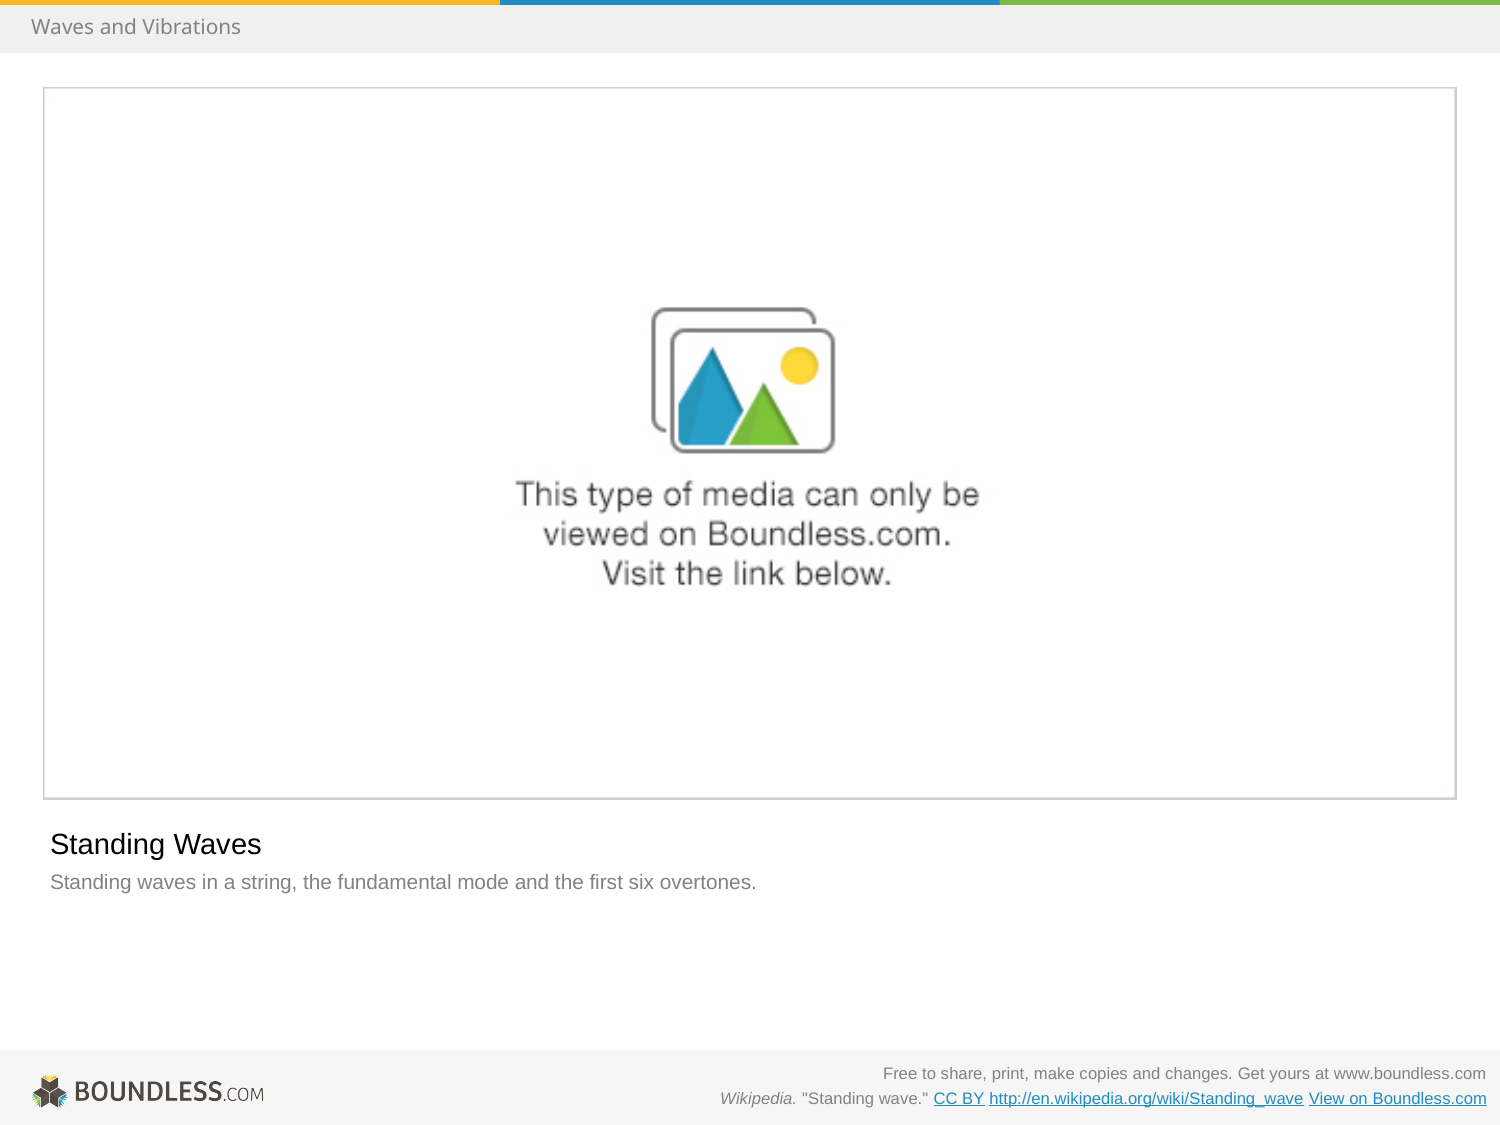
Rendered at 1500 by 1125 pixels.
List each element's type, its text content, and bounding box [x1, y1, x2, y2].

picture [30, 1072, 265, 1109]
text_box Waves and Vibrations [31, 13, 1475, 38]
text_box Free to share, print, make copies and changes. Get yours at www.boundless.com [649, 1062, 1488, 1087]
text_box [0, 2, 1500, 54]
picture [43, 87, 1457, 801]
list Standing Waves Standing waves in a string, the fundamental mode and the first six overtones. [50, 825, 1450, 1038]
text_box Wikipedia. "Standing wave." CC BY http://en.wikipedia.org/wiki/Standing_wave View on Boundless.com [274, 1087, 1488, 1125]
text_box [0, 1050, 1500, 1125]
